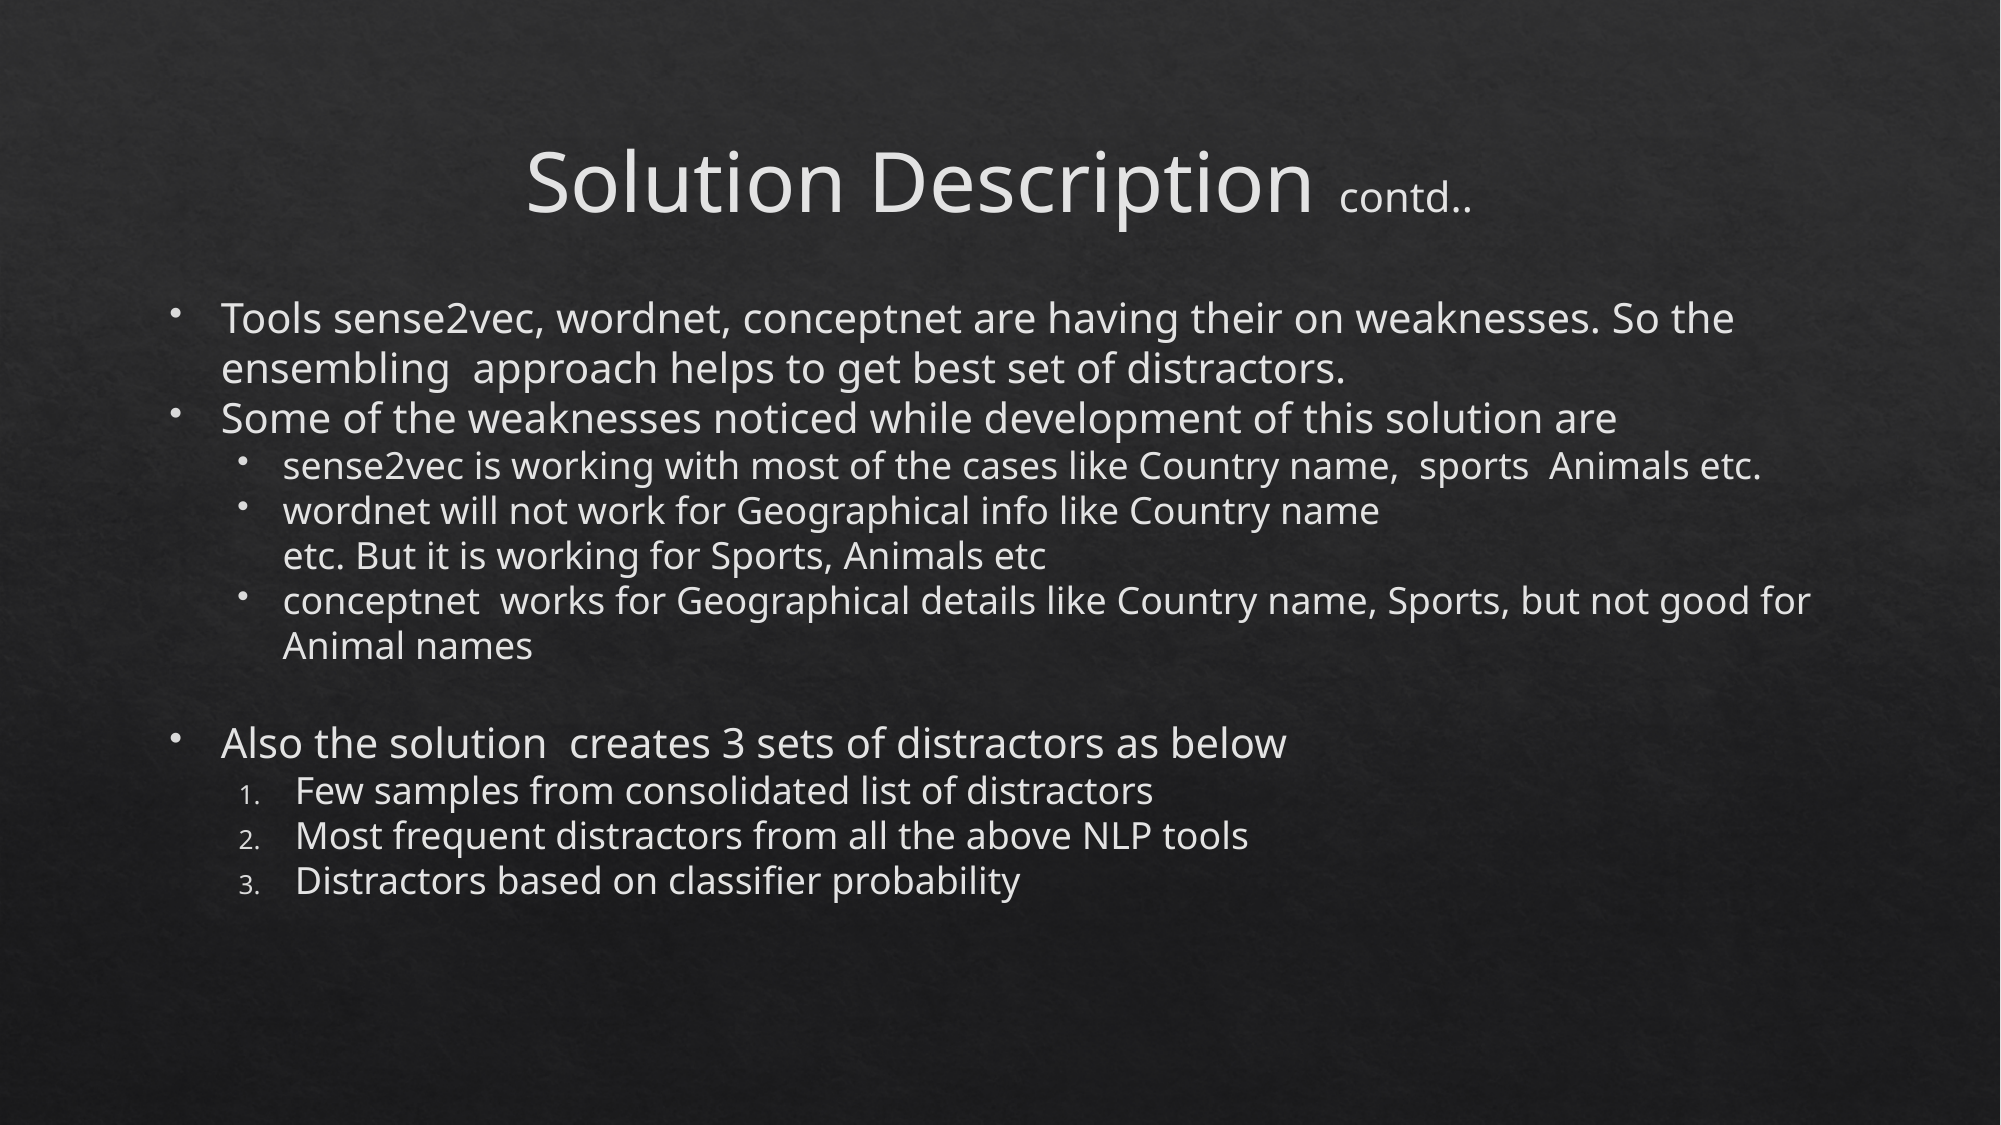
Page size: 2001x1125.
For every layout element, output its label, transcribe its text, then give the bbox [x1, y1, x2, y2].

text_box Tools sense2vec, wordnet, conceptnet are having their on weaknesses. So the ensembling approach helps to get best set of distractors. Some of the weaknesses noticed while development of this solution are sense2vec is working with most of the cases like Country name, sports Animals etc. wordnet will not work for Geographical info like Country name etc. But it is working for Sports, Animals etc conceptnet works for Geographical details like Country name, Sports, but not good for Animal names Also the solution creates 3 sets of distractors as below Few samples from consolidated list of distractors Most frequent distractors from all the above NLP tools Distractors based on classifier probability [149, 284, 1849, 950]
text_box Solution Description contd.. [149, 99, 1849, 260]
picture [0, 0, 2001, 1125]
